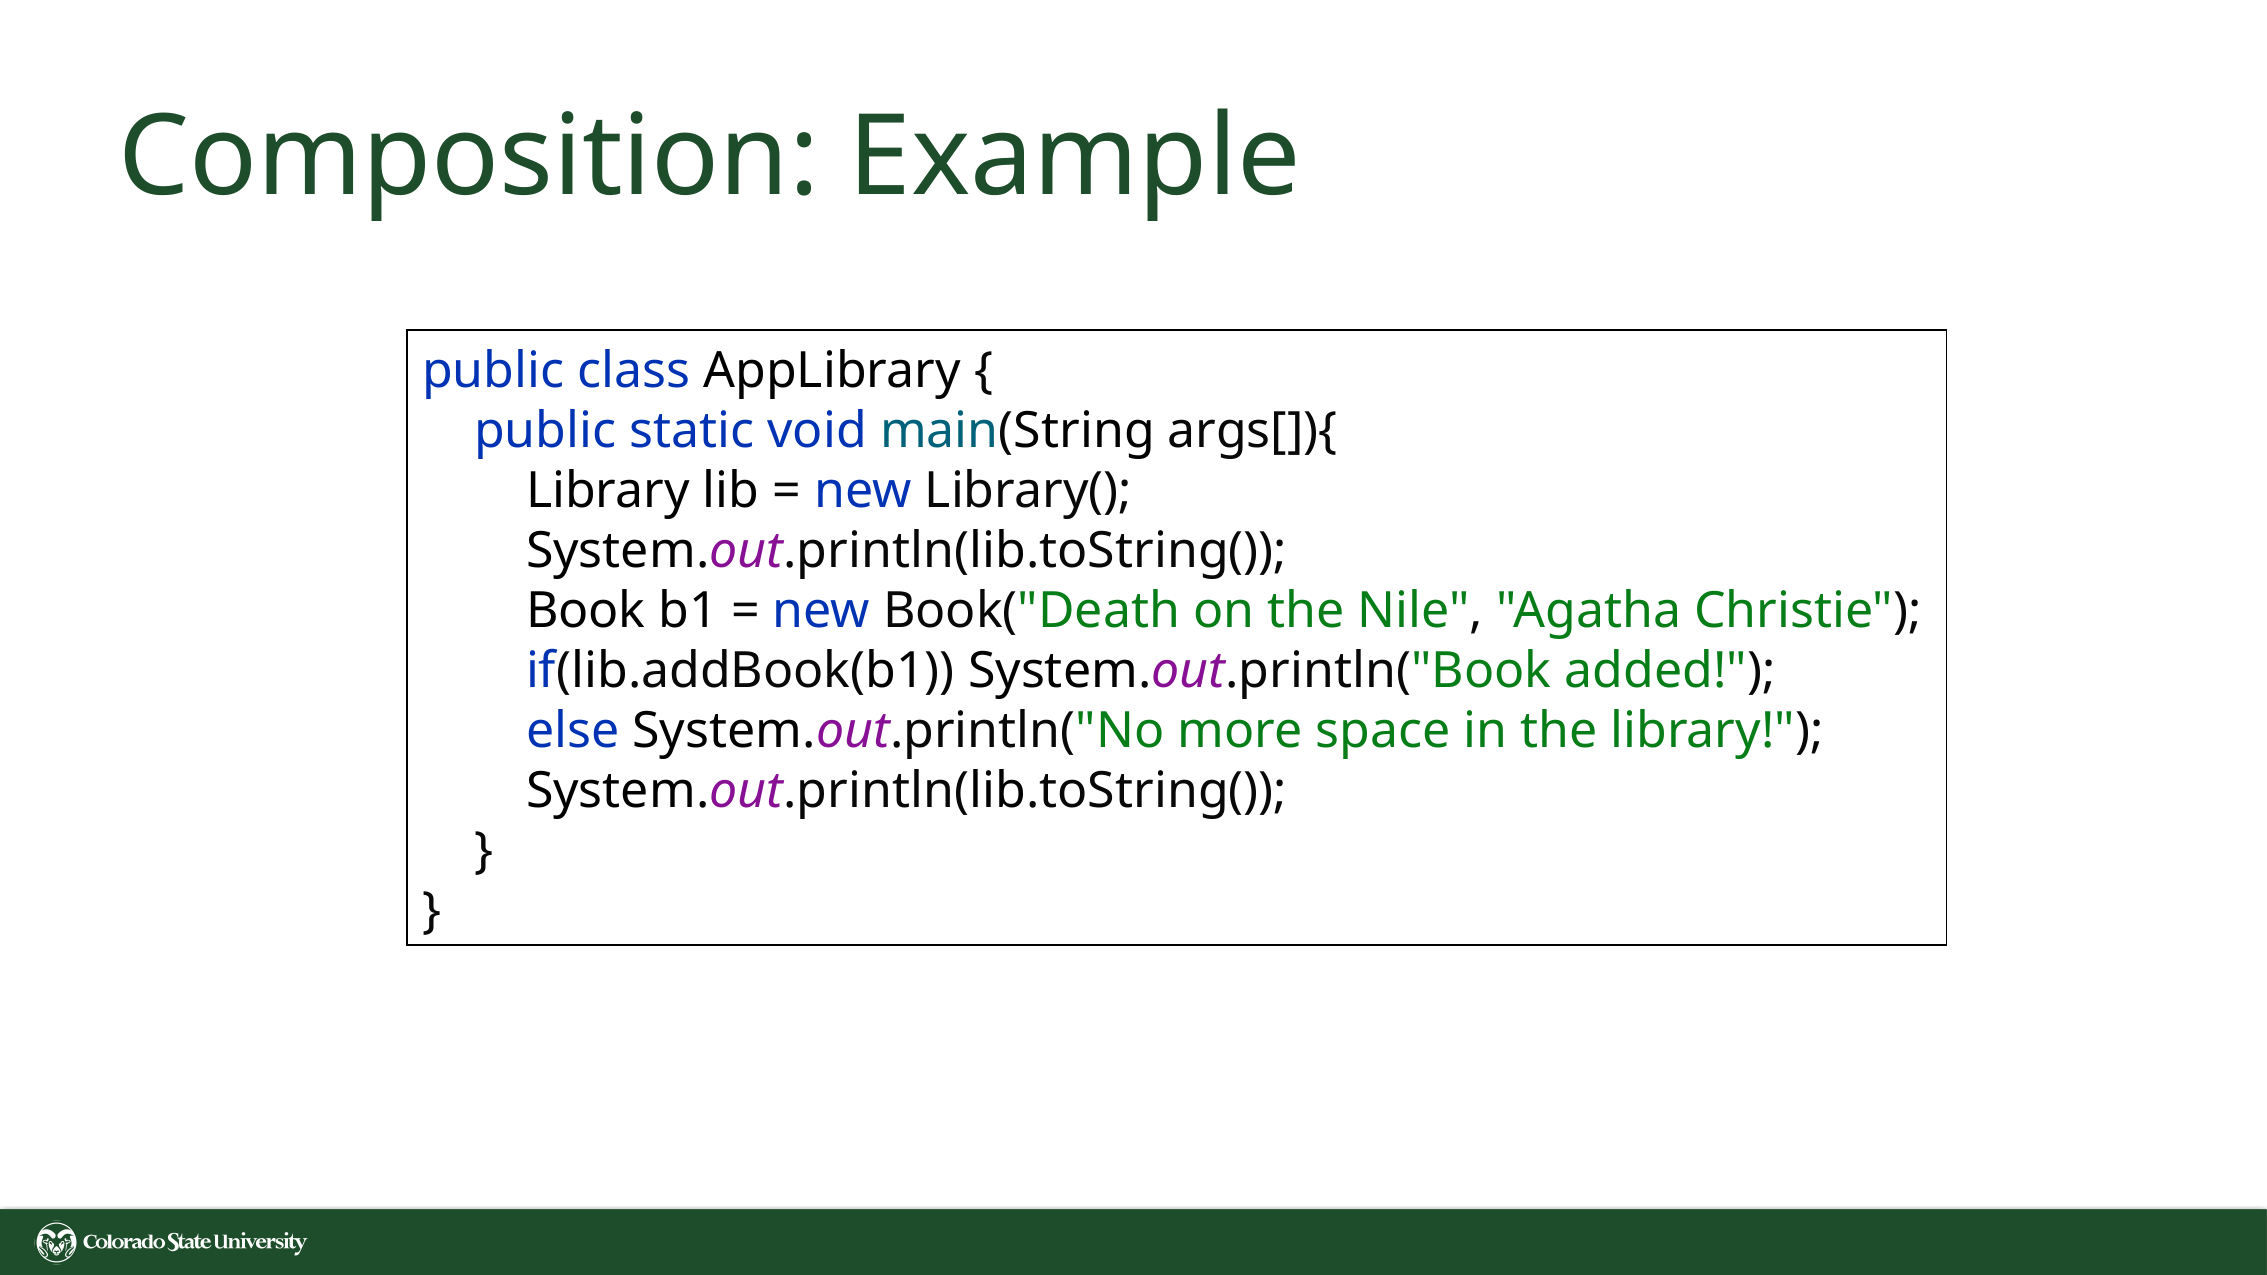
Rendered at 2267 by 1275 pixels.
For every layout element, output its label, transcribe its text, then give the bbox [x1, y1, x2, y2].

picture [24, 1209, 319, 1275]
text_box public class AppLibrary { public static void main(String args[]){ Library lib = new Library(); System.out.println(lib.toString()); Book b1 = new Book("Death on the Nile", "Agatha Christie"); if(lib.addBook(b1)) System.out.println("Book added!"); else System.out.println("No more space in the library!"); System.out.println(lib.toString()); } } [407, 329, 1947, 945]
title Composition: Example [103, 65, 2164, 233]
